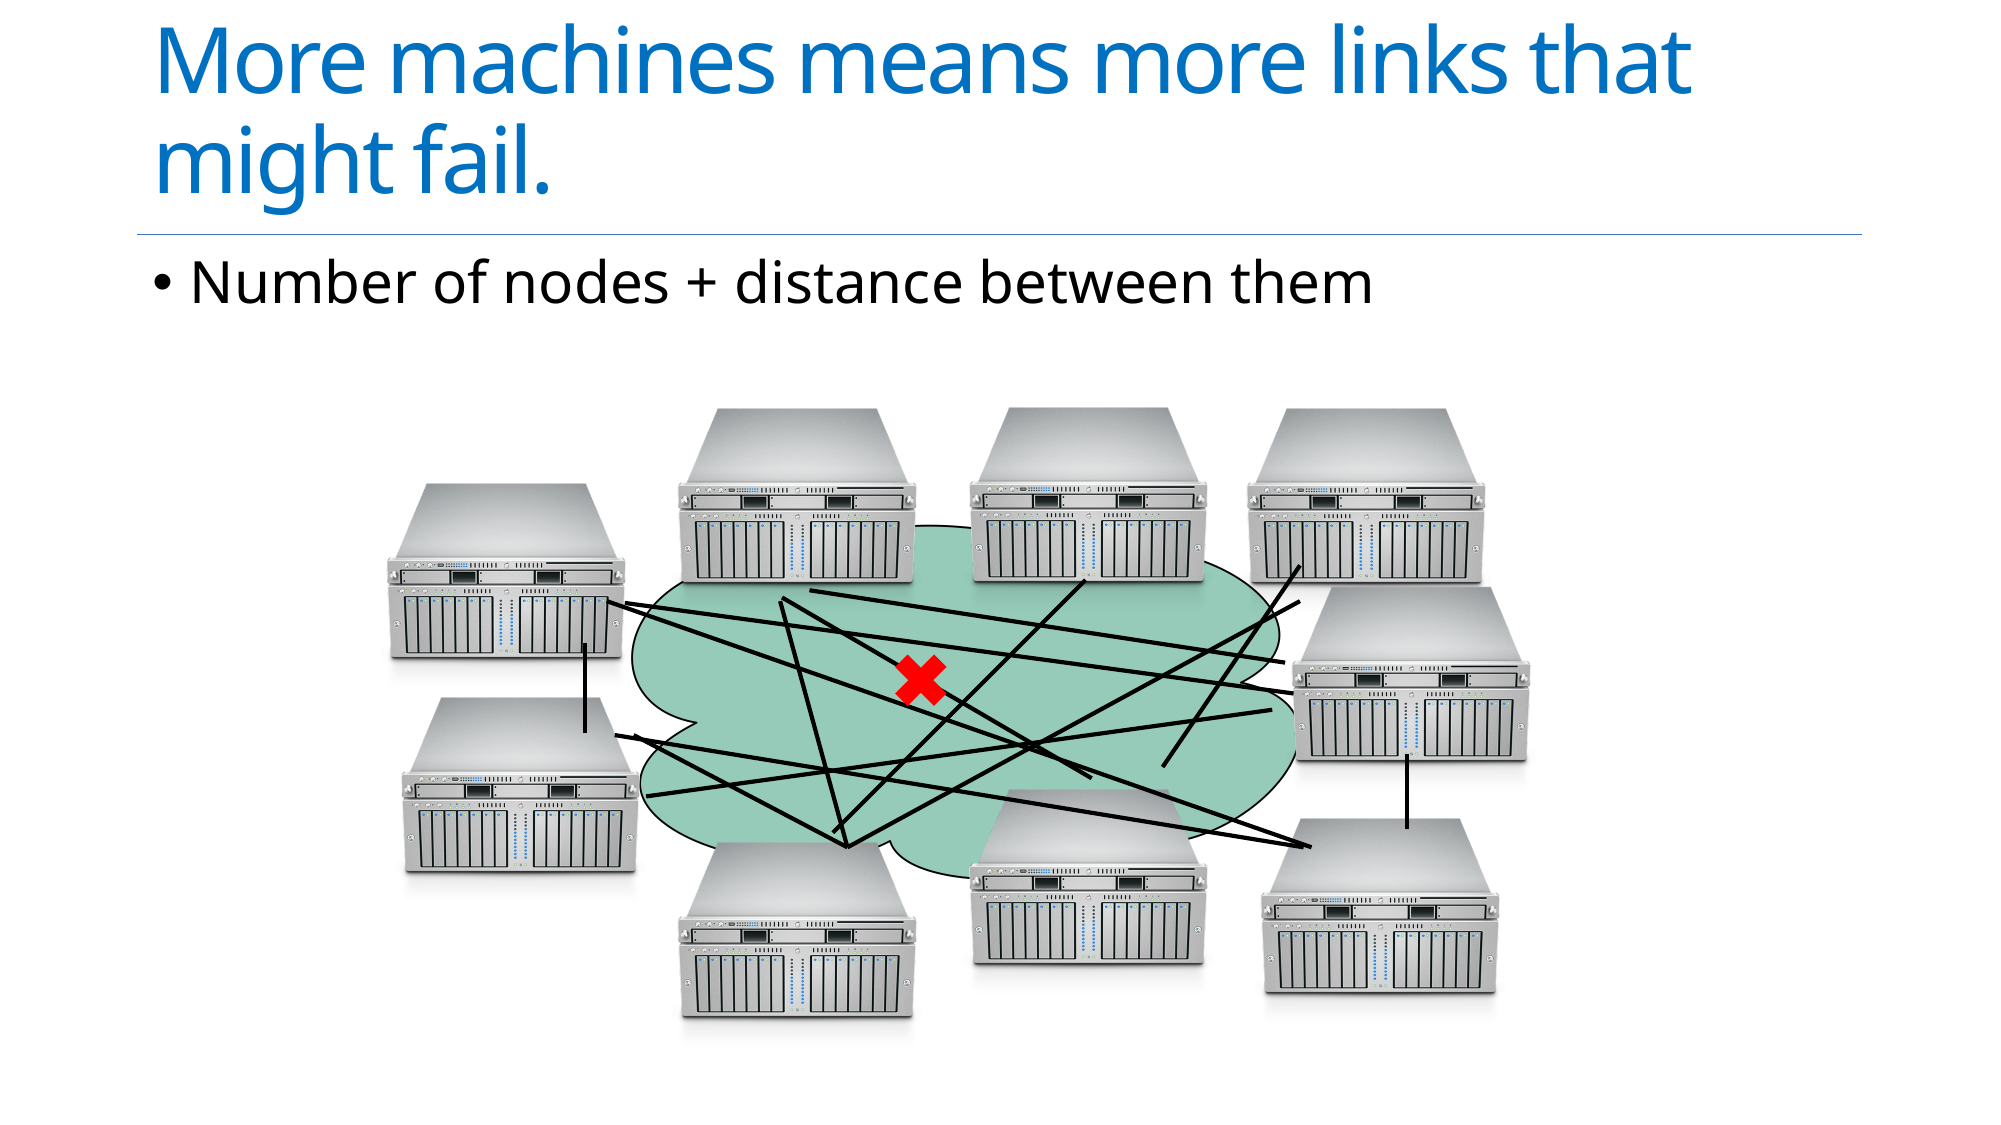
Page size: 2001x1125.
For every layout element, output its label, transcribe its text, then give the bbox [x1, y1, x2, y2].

list Number of nodes + distance between them [137, 246, 1432, 960]
title More machines means more links that might fail. [137, 3, 1863, 221]
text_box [381, 364, 1535, 1049]
